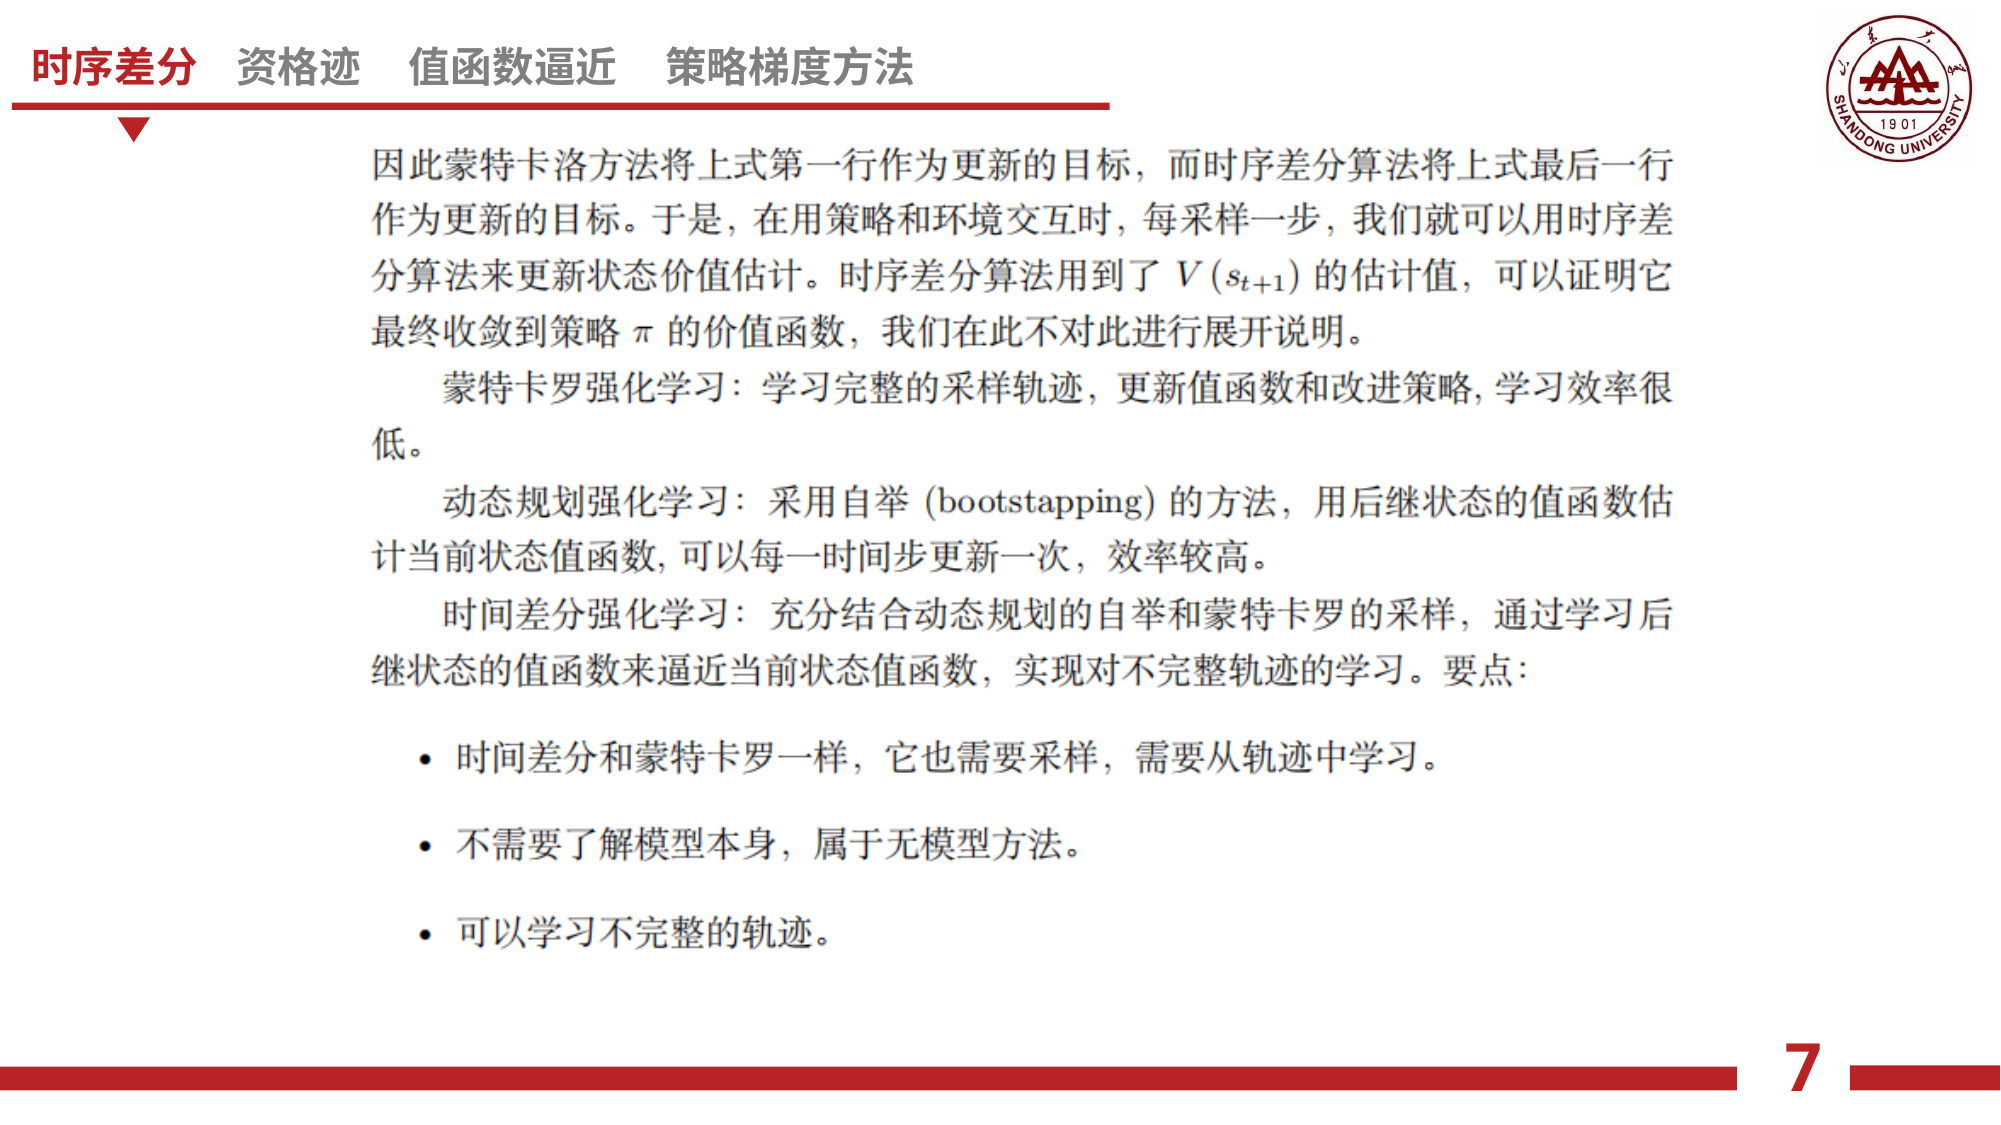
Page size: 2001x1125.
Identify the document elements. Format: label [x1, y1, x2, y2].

picture [1820, 9, 1977, 167]
picture [352, 138, 1686, 962]
